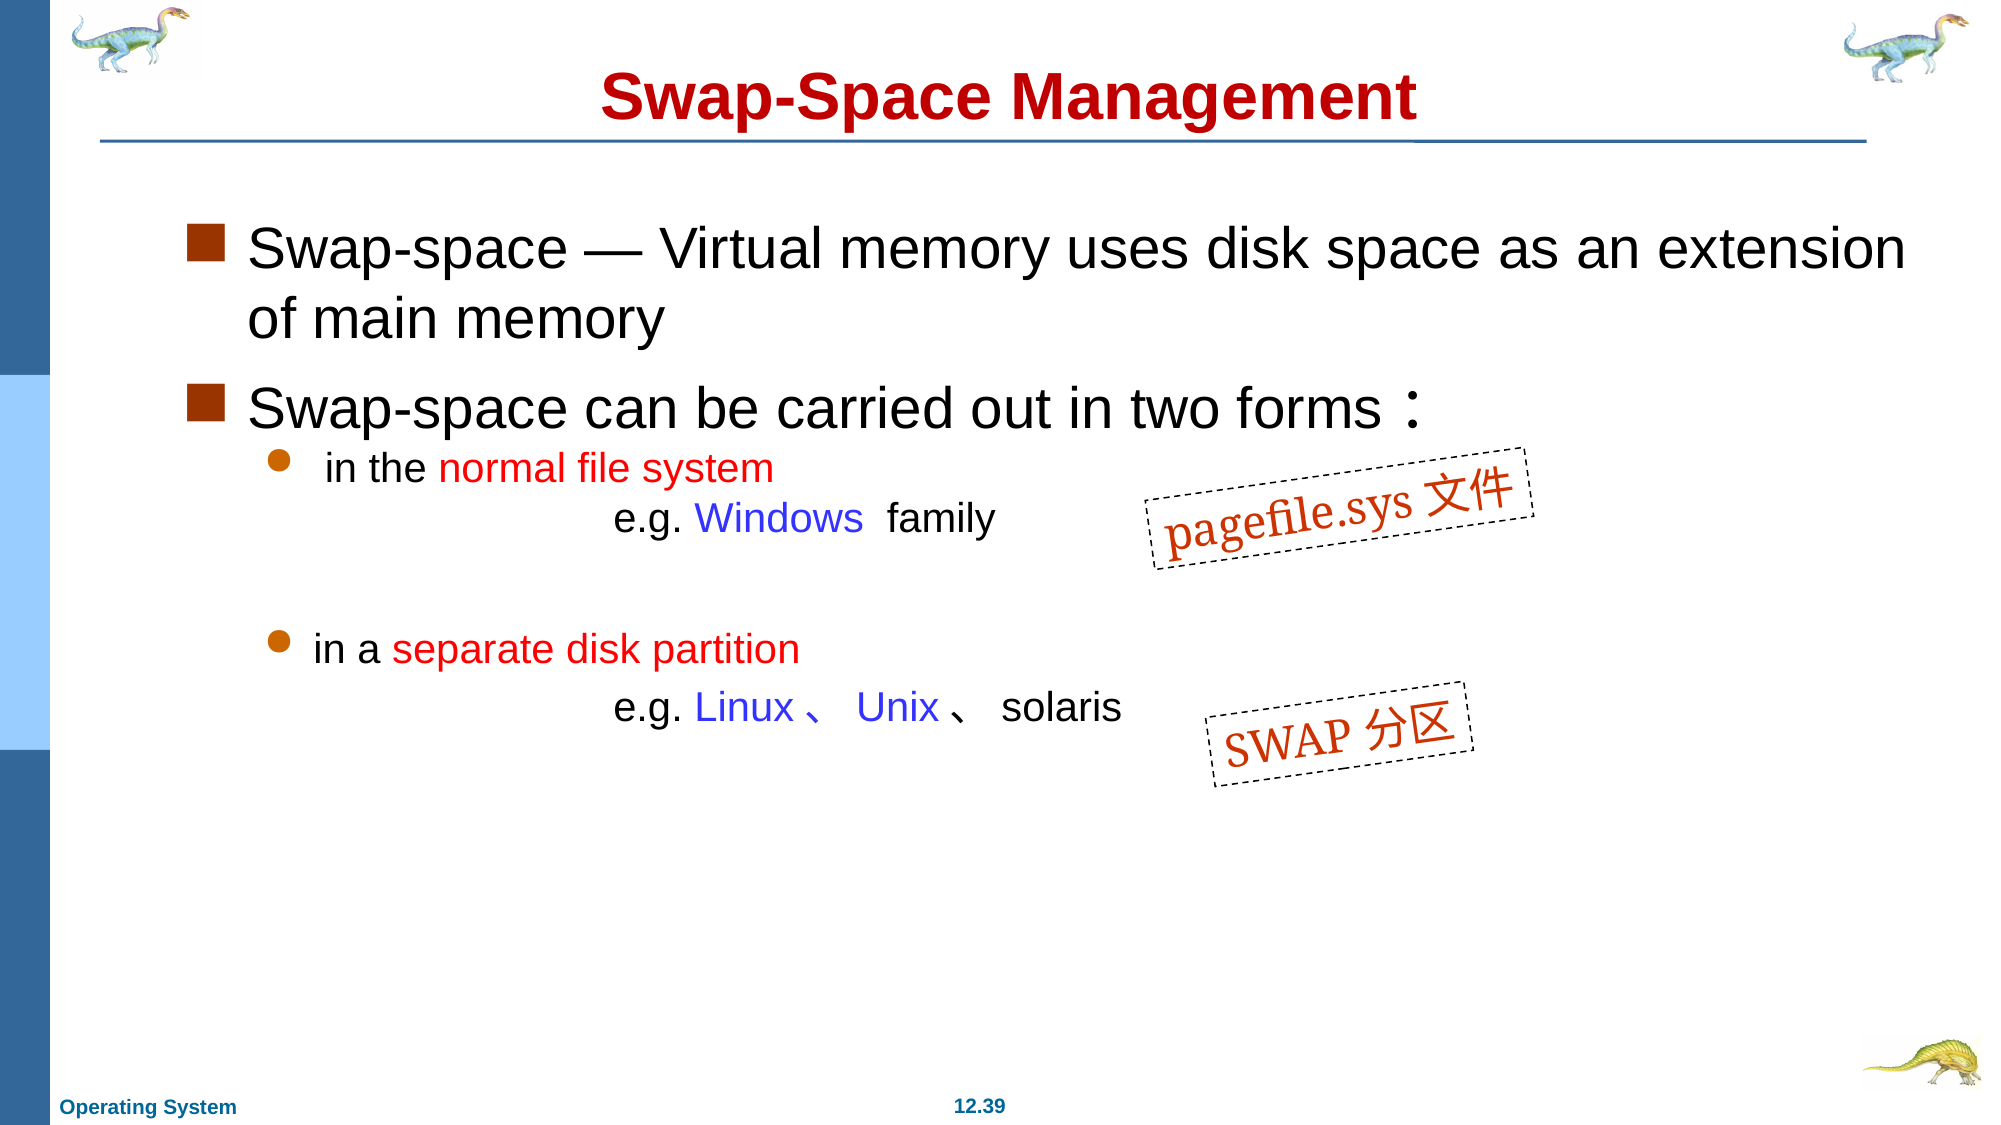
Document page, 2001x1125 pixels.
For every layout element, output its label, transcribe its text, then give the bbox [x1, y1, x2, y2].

picture [1837, 12, 1988, 94]
list Swap-space — Virtual memory uses disk space as an extension of main memory Swap-space can be carried out in two forms： in the normal file system e.g. Windows family in a separate disk partition e.g. Linux、Unix、solaris [176, 202, 1977, 946]
text_box SWAP分区 [1205, 681, 1474, 787]
picture [1861, 1034, 1982, 1090]
picture [62, 0, 203, 80]
title Swap-Space Management [99, 45, 1900, 141]
text_box pagefile.sys文件 [1145, 447, 1534, 570]
